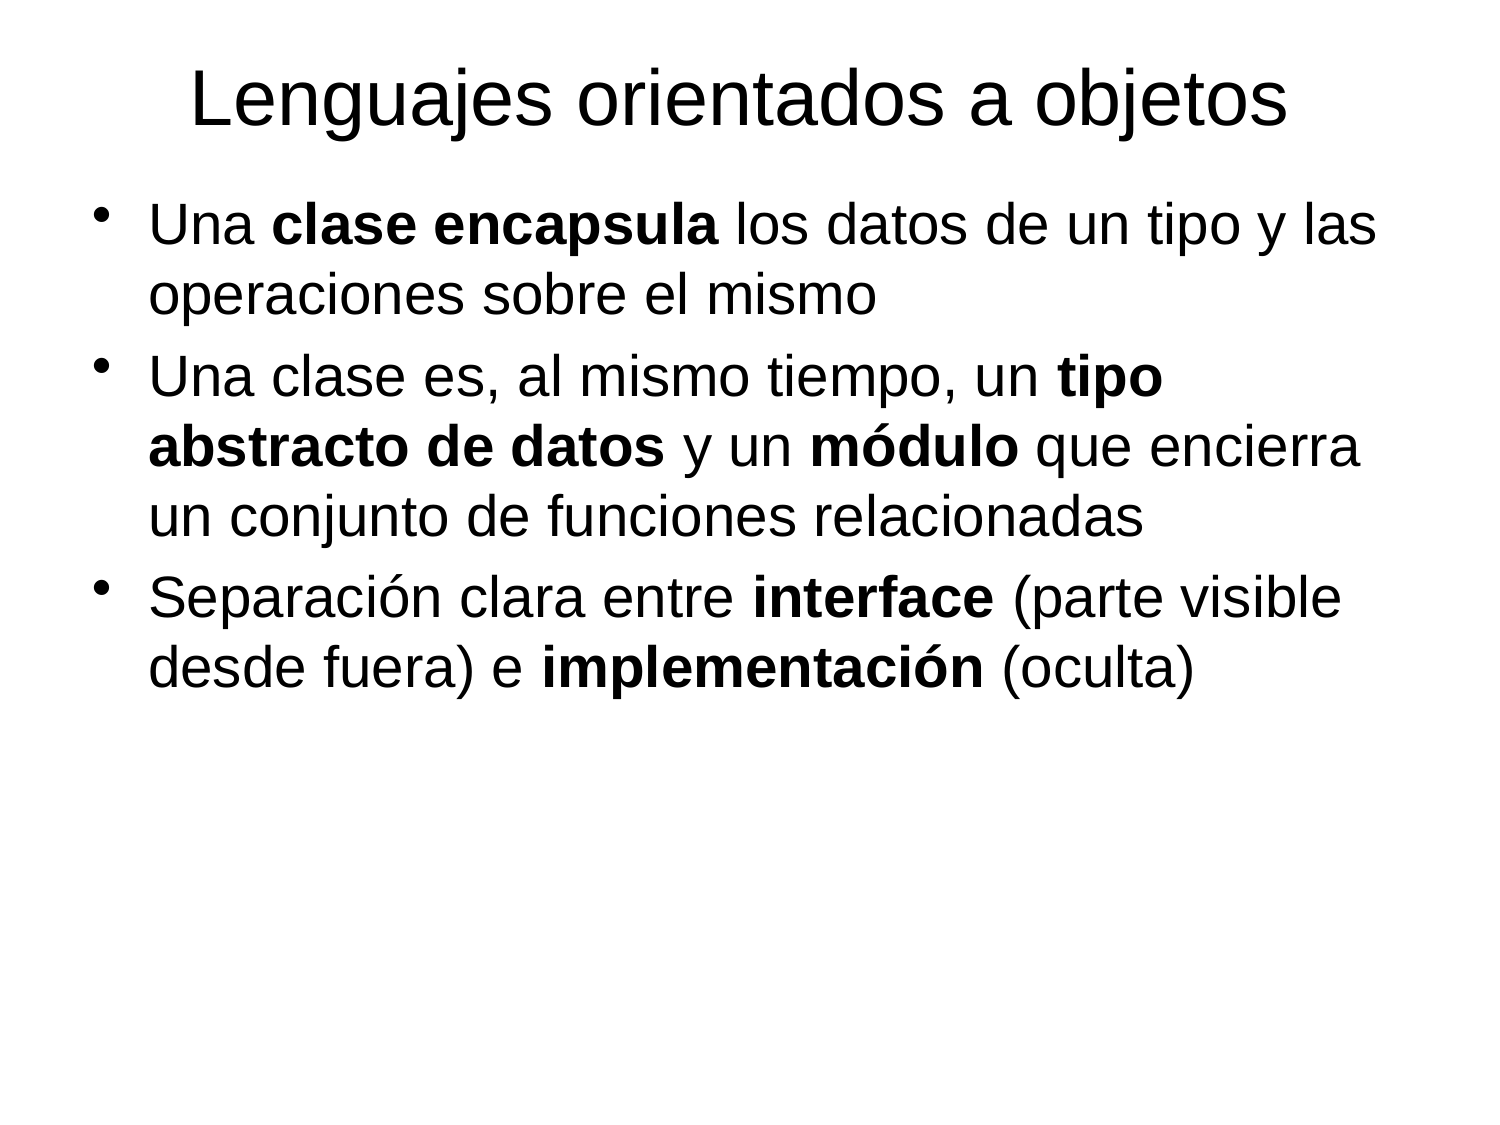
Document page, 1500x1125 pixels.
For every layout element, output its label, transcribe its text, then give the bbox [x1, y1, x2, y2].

list Una clase encapsula los datos de un tipo y las operaciones sobre el mismo Una clase es, al mismo tiempo, un tipo abstracto de datos y un módulo que encierra un conjunto de funciones relacionadas Separación clara entre interface (parte visible desde fuera) e implementación (oculta) [76, 178, 1449, 1061]
title Lenguajes orientados a objetos [64, 0, 1415, 188]
